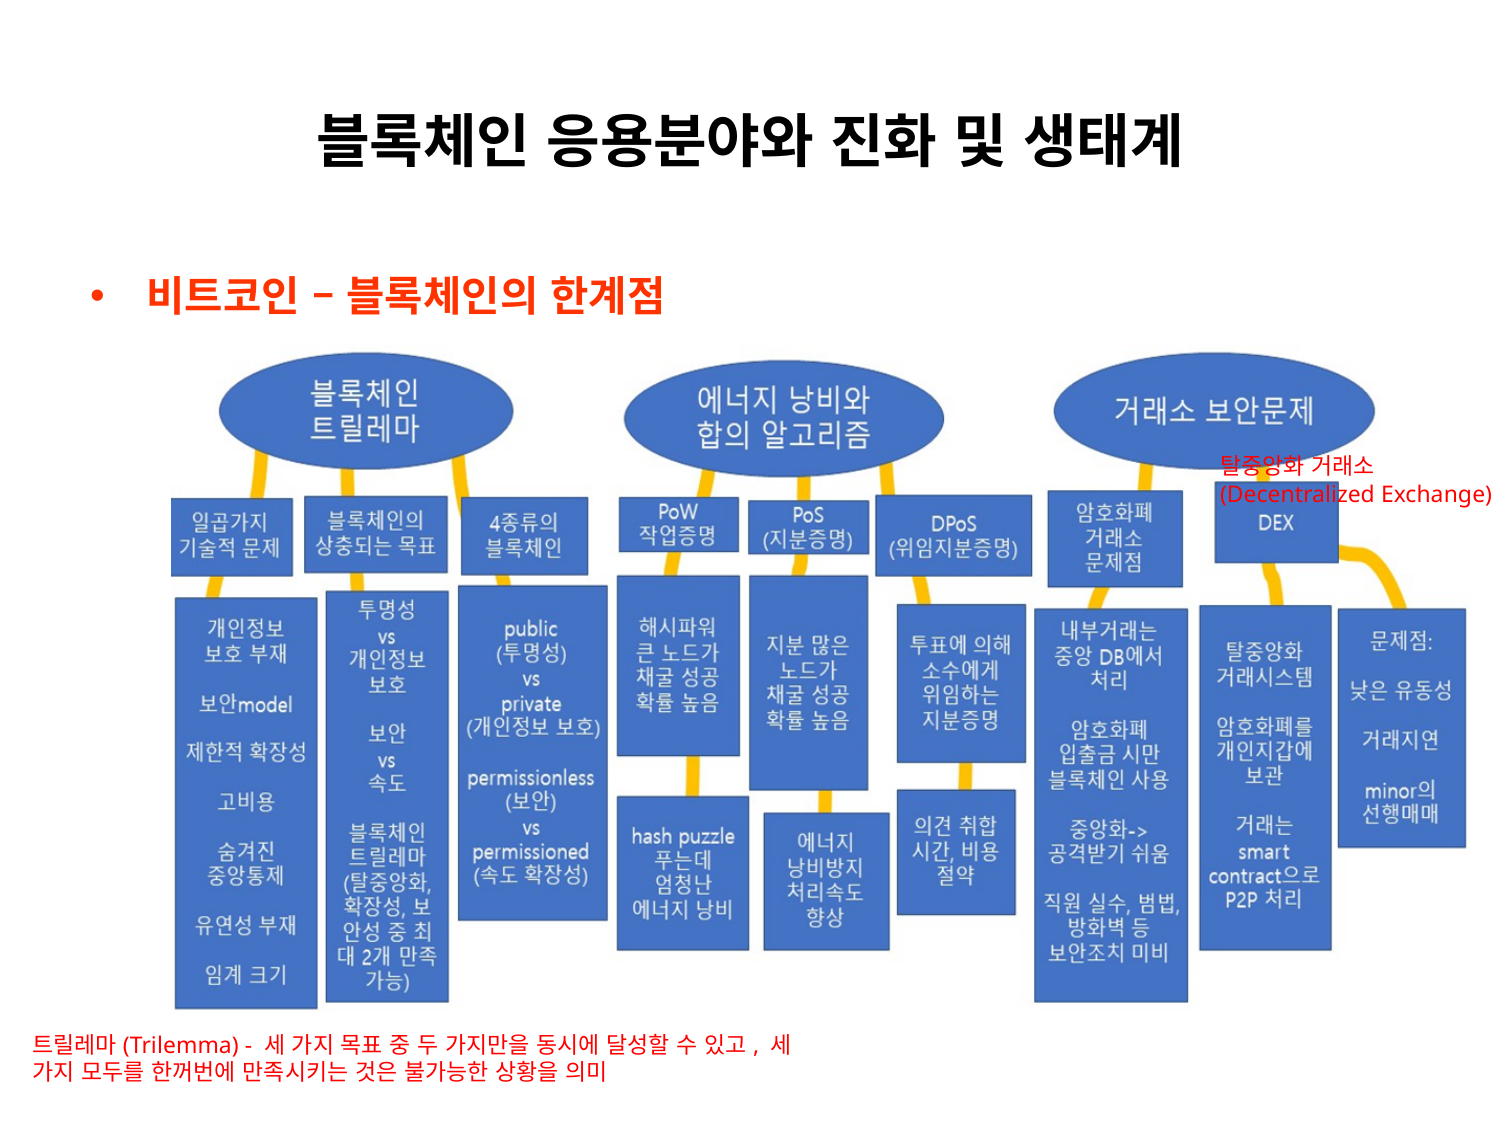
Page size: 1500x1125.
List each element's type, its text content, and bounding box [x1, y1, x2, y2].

picture [170, 337, 1471, 1012]
list 비트코인 – 블록체인의 한계점 [75, 262, 1425, 1005]
title 블록체인 응용분야와 진화 및 생태계 [75, 45, 1425, 233]
text_box 트릴레마(Trilemma) - 세 가지 목표 중 두 가지만을 동시에 달성할 수 있고, 세 가지 모두를 한꺼번에 만족시키는 것은 불가능한 상황을 의미 [17, 1023, 833, 1093]
text_box 탈중앙화 거래소 (Decentralized Exchange) [1475, 444, 1500, 514]
